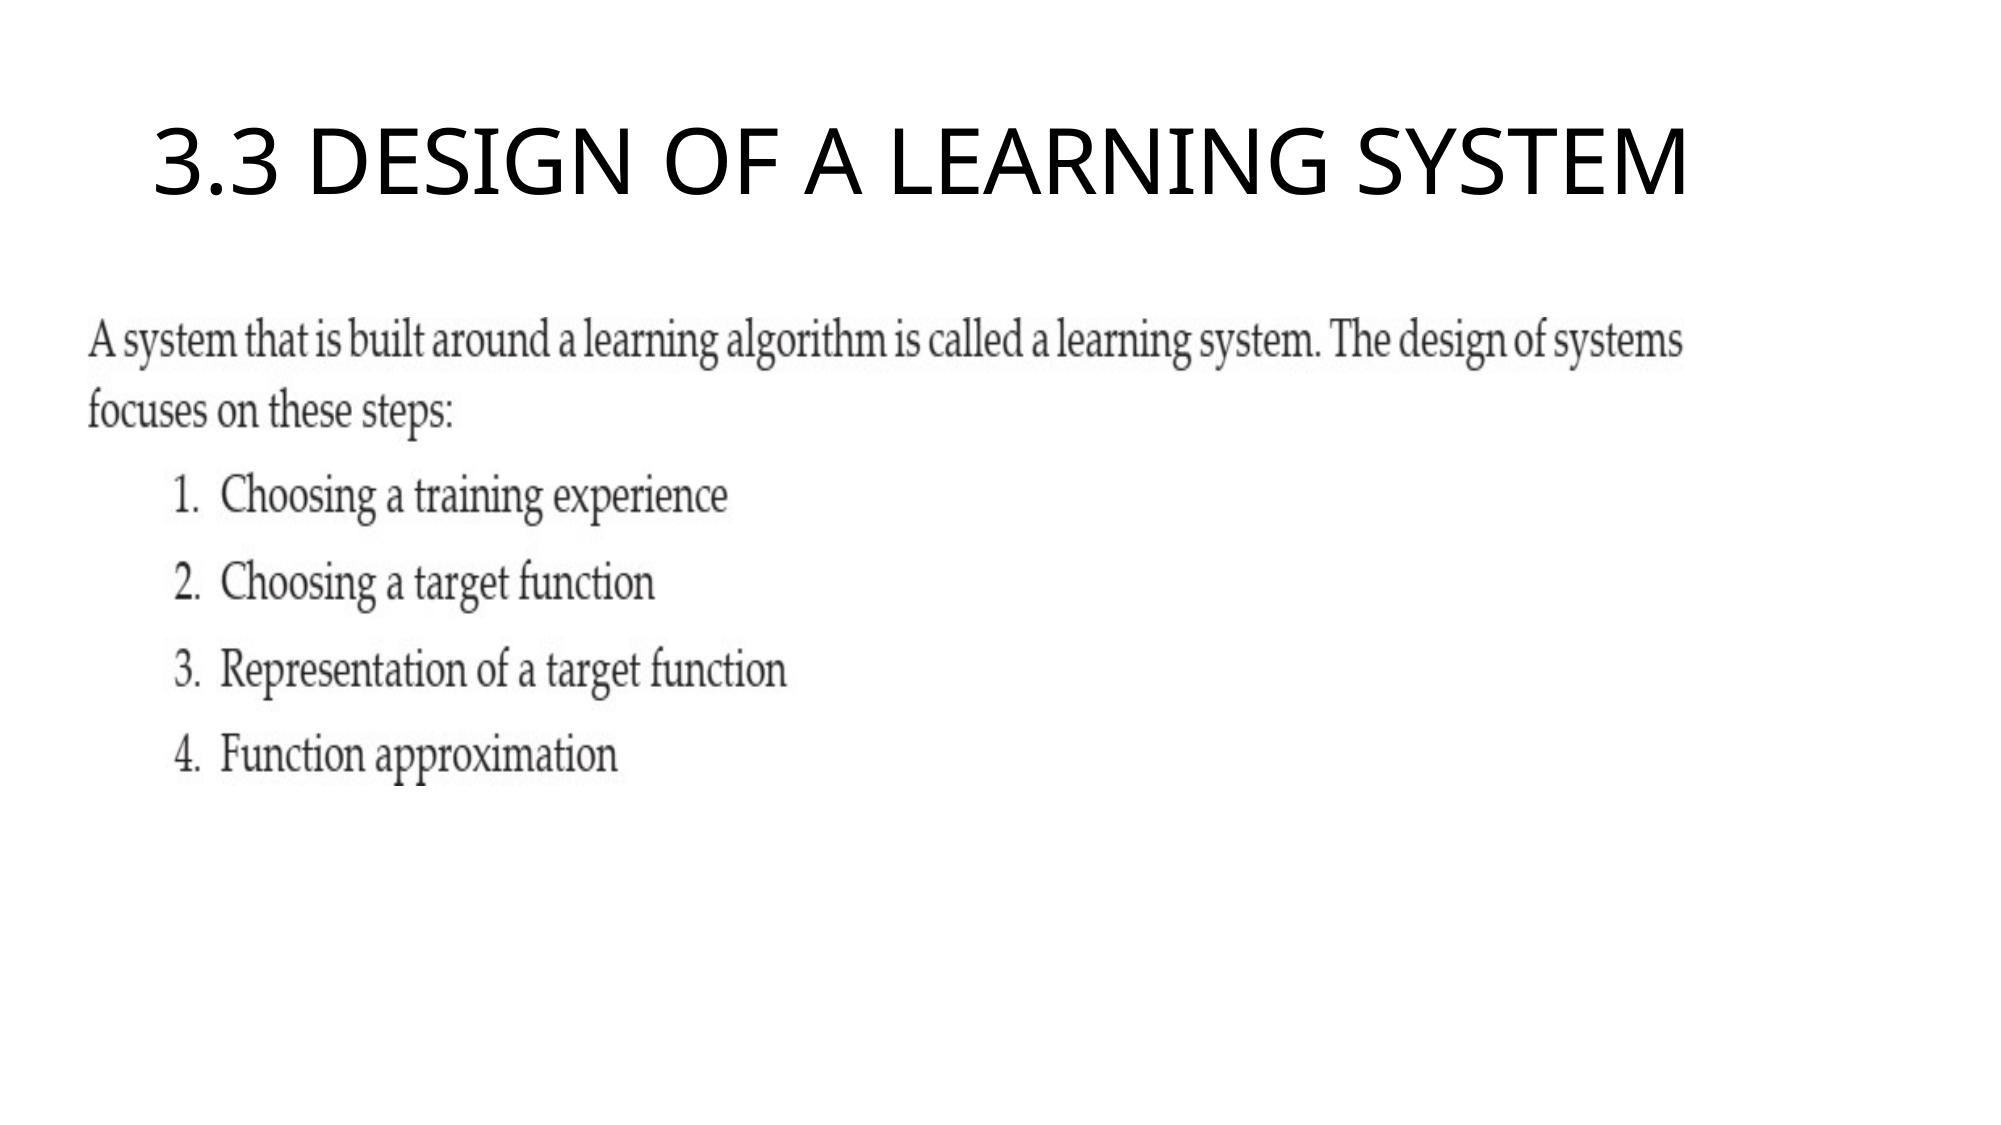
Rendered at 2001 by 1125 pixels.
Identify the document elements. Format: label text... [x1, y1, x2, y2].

title 3.3 DESIGN OF A LEARNING SYSTEM [42, 14, 1833, 291]
picture [87, 317, 1685, 786]
